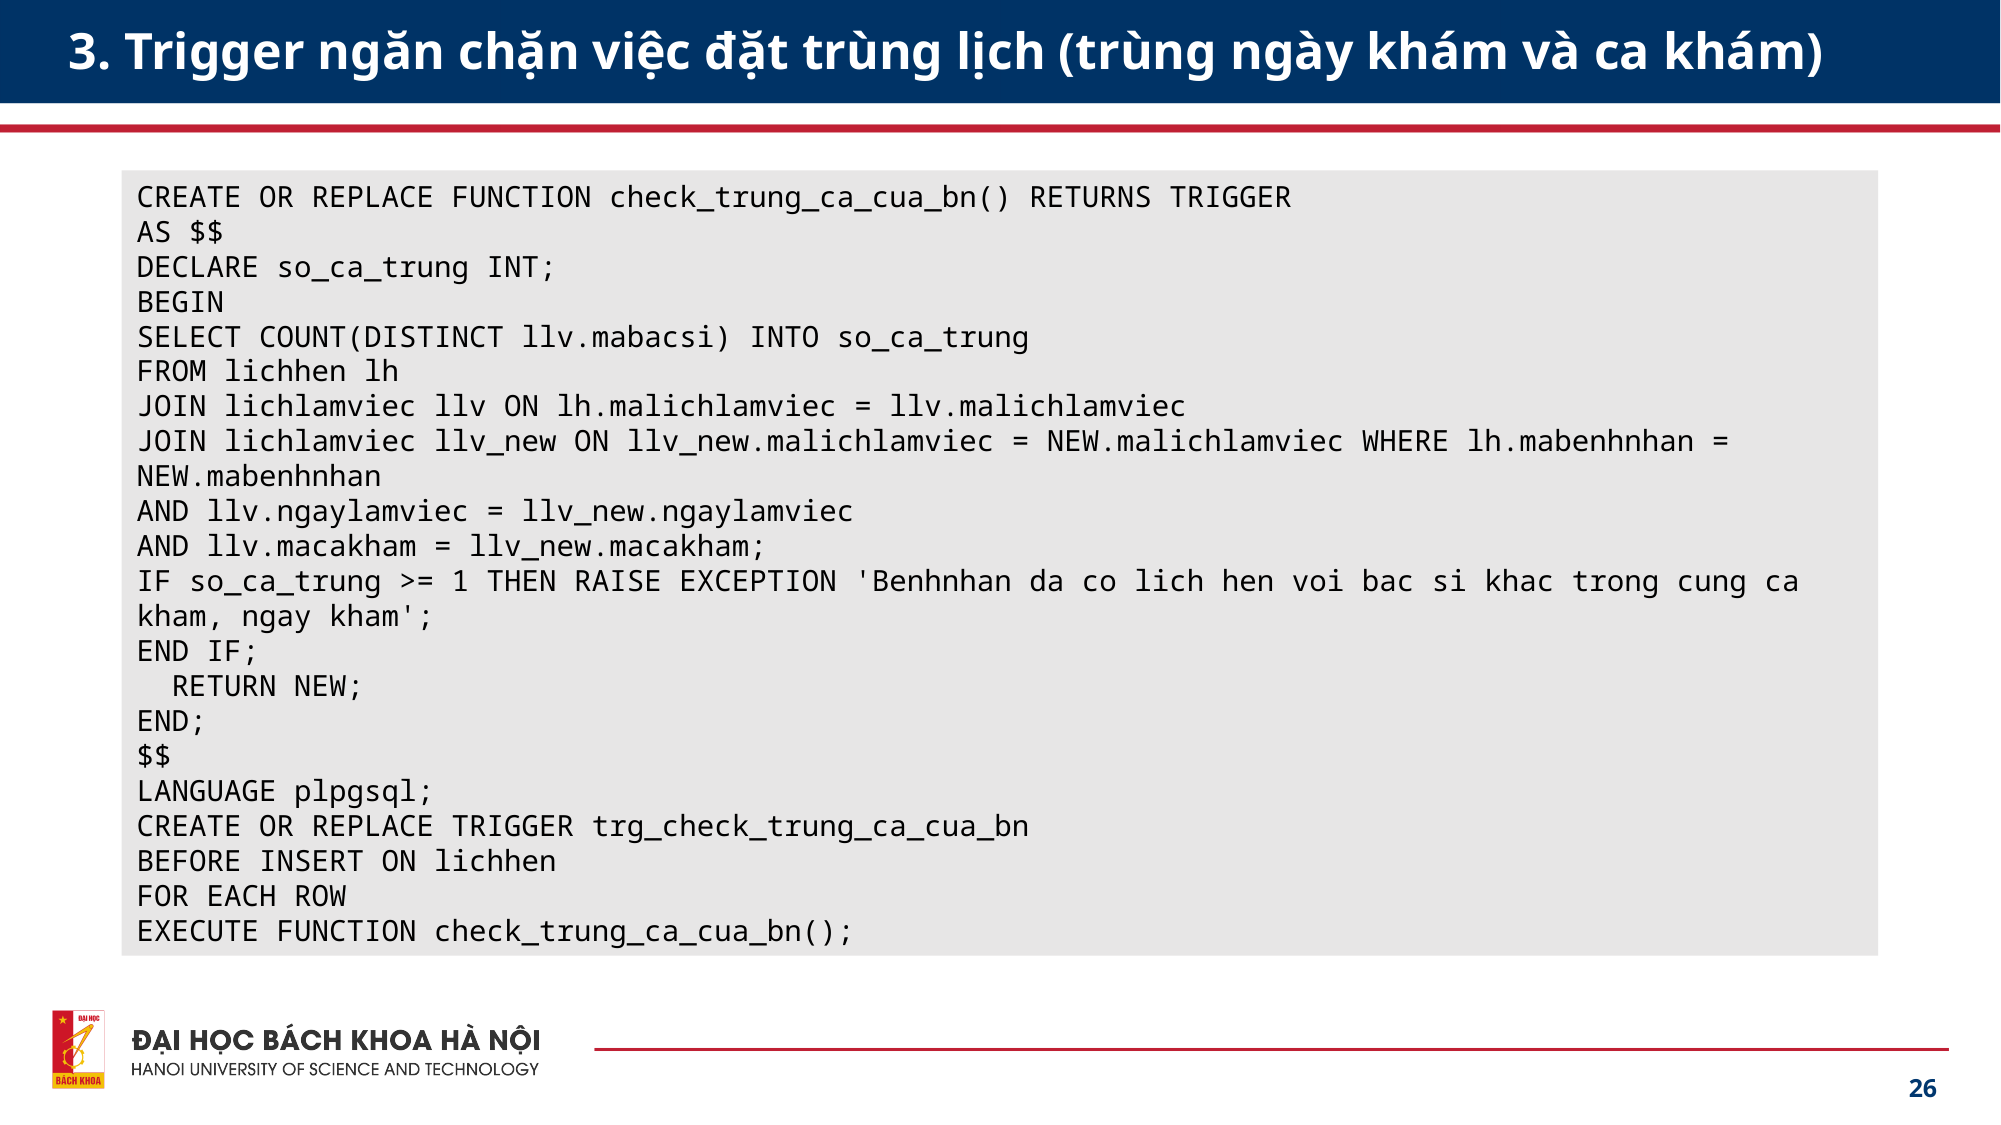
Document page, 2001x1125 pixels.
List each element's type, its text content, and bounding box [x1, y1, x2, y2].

picture [0, 0, 2001, 1125]
list CREATE OR REPLACE FUNCTION check_trung_ca_cua_bn() RETURNS TRIGGER AS $$ DECLARE so_ca_trung INT; BEGIN SELECT COUNT(DISTINCT llv.mabacsi) INTO so_ca_trung FROM lichhen lh JOIN lichlamviec llv ON lh.malichlamviec = llv.malichlamviec JOIN lichlamviec llv_new ON llv_new.malichlamviec = NEW.malichlamviec WHERE lh.mabenhnhan = NEW.mabenhnhan AND llv.ngaylamviec = llv_new.ngaylamviec AND llv.macakham = llv_new.macakham; IF so_ca_trung >= 1 THEN RAISE EXCEPTION 'Benhnhan da co lich hen voi bac si khac trong cung ca kham, ngay kham'; END IF; RETURN NEW; END; $$ LANGUAGE plpgsql; CREATE OR REPLACE TRIGGER trg_check_trung_ca_cua_bn BEFORE INSERT ON lichhen FOR EACH ROW EXECUTE FUNCTION check_trung_ca_cua_bn(); [121, 170, 1879, 956]
title 3. Trigger ngăn chặn việc đặt trùng lịch (trùng ngày khám và ca khám) [53, 18, 1943, 90]
slide_number 26 [1502, 1065, 1953, 1125]
